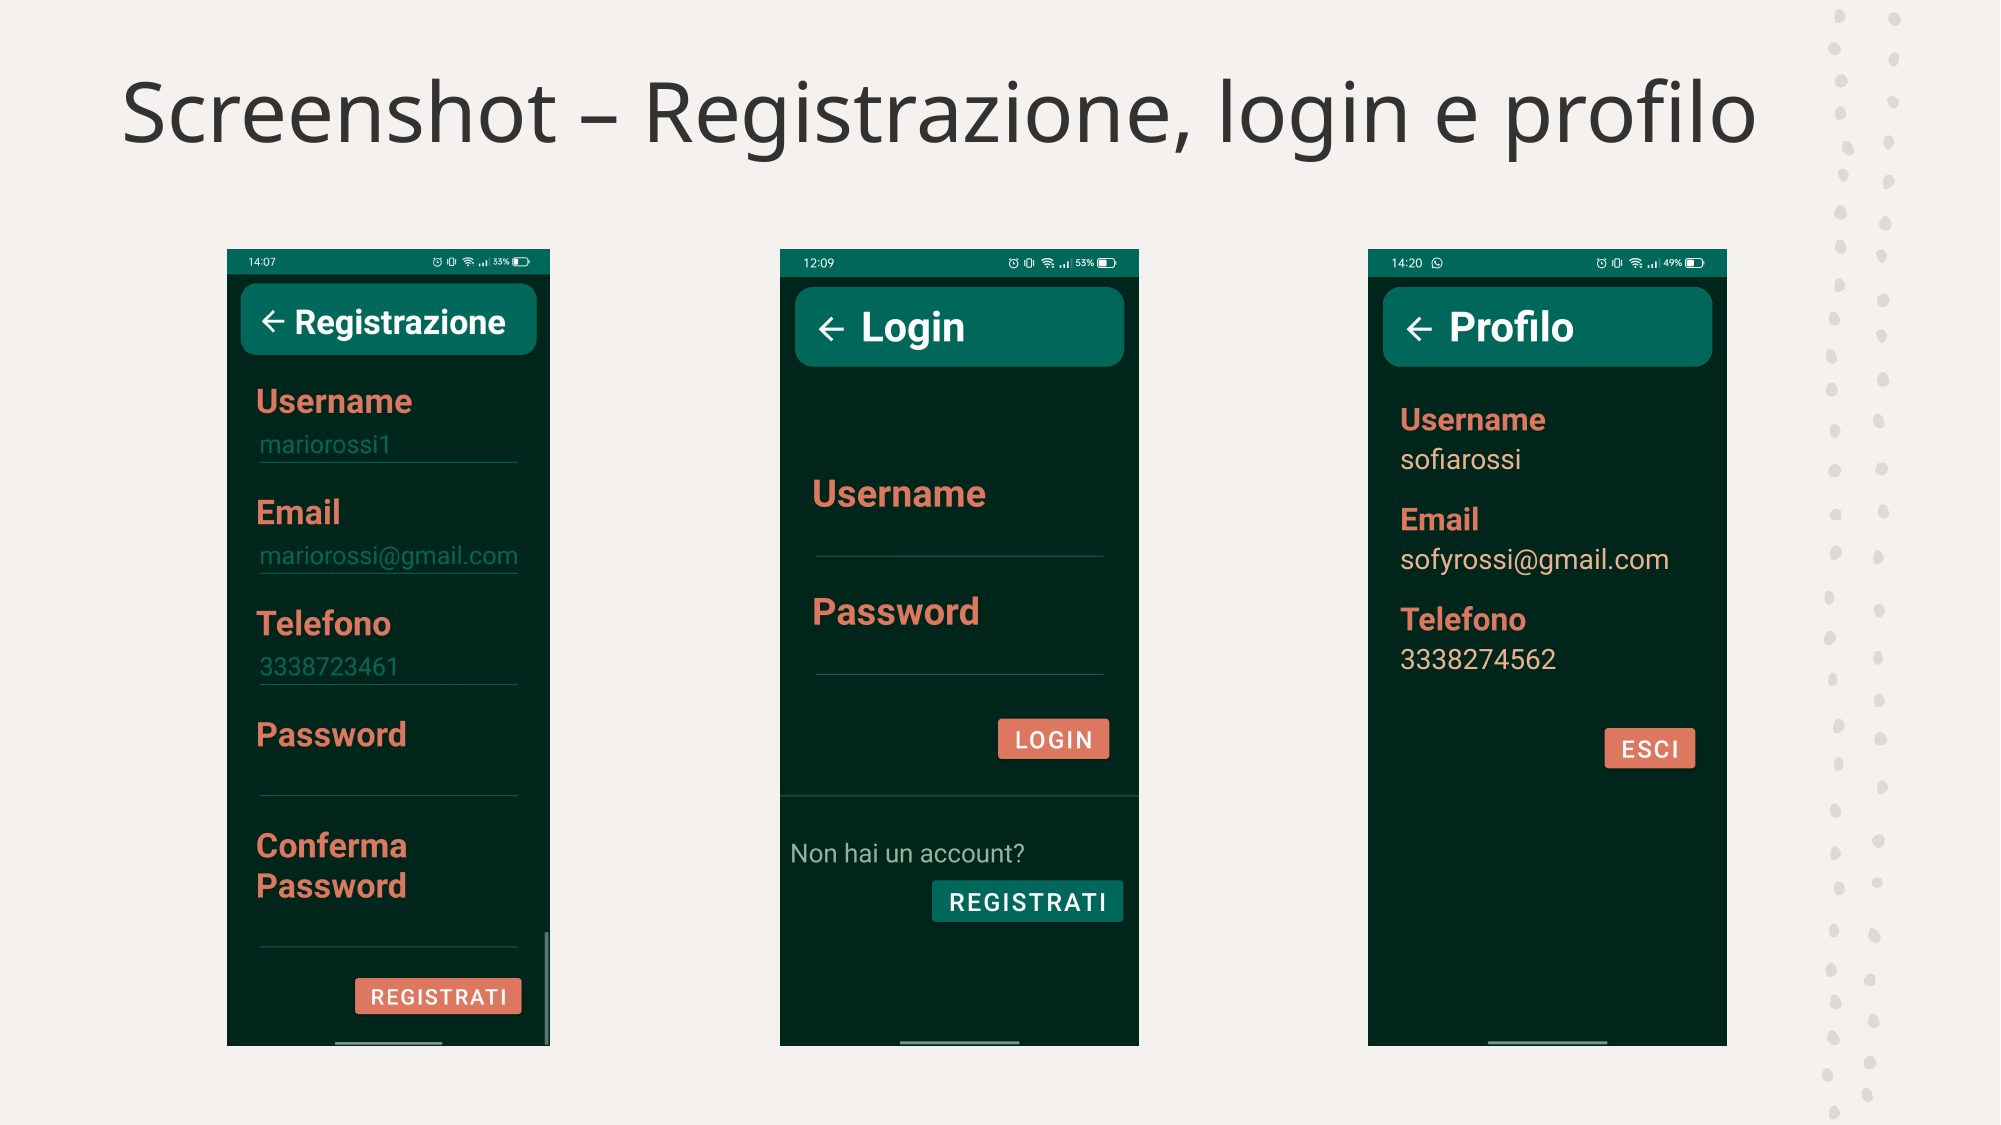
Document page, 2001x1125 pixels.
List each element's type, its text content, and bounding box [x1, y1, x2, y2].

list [227, 249, 550, 1046]
picture [780, 249, 1139, 1046]
picture [1368, 249, 1727, 1046]
title Screenshot – Registrazione, login e profilo [106, 0, 1933, 218]
